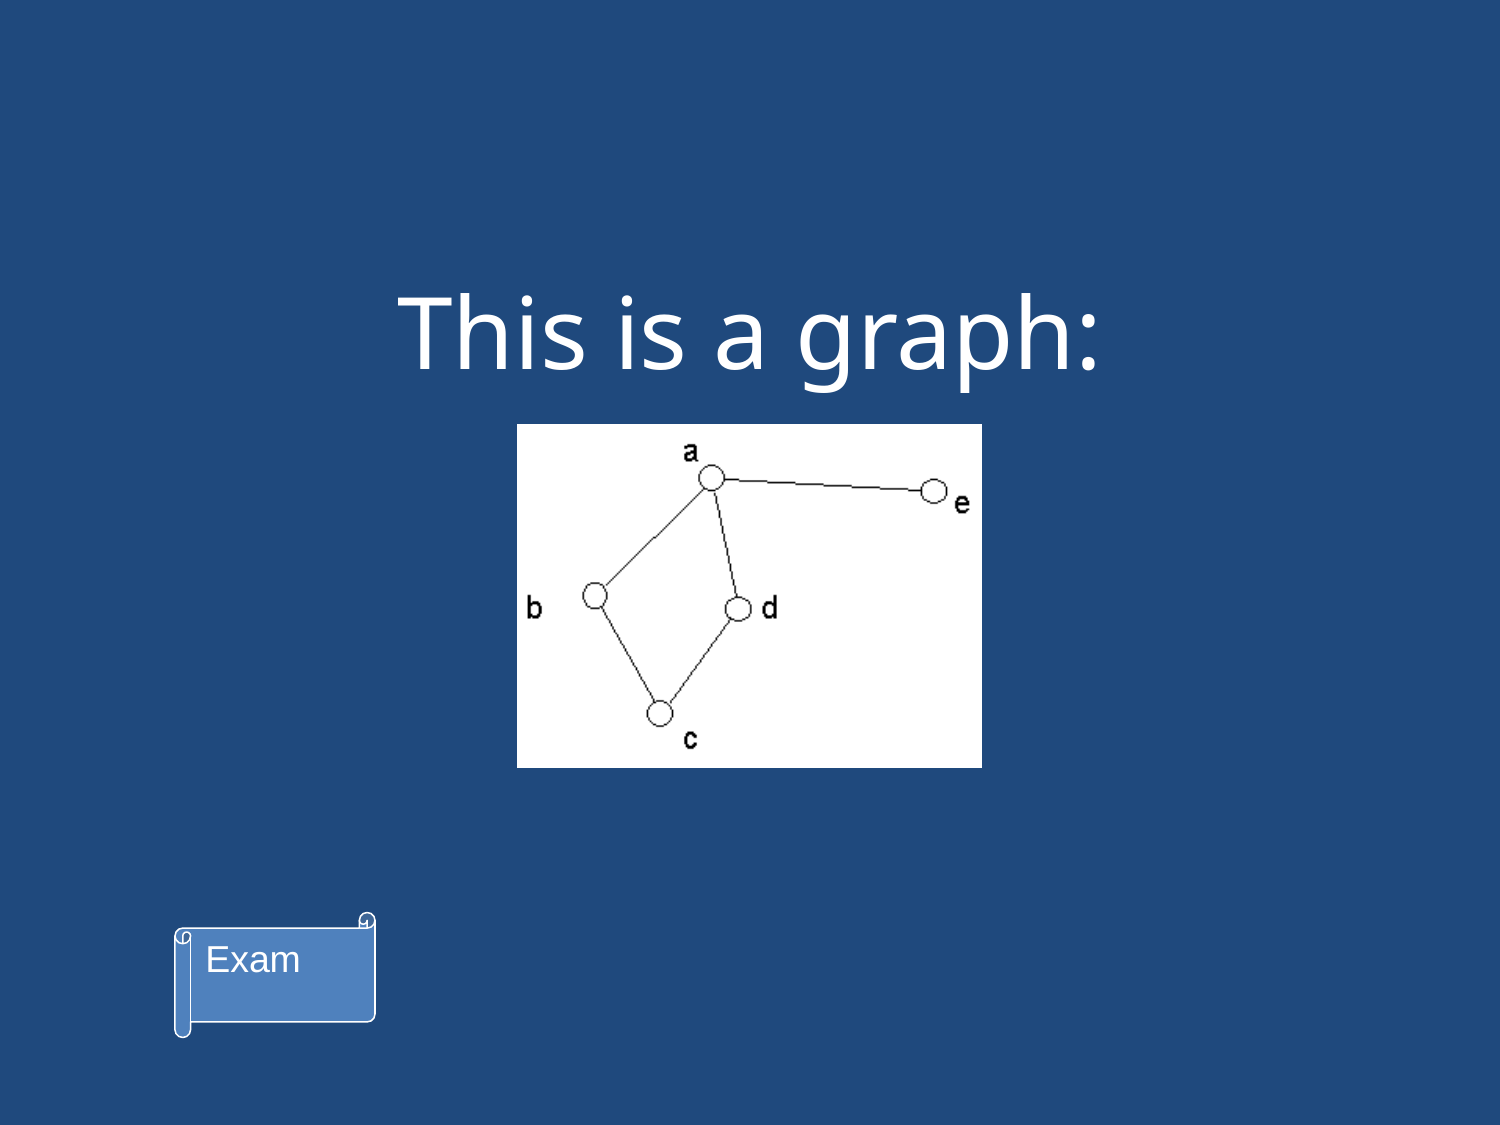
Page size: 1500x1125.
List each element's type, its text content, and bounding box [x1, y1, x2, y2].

list This is a graph: [75, 262, 1425, 1005]
text_box Exam [174, 912, 376, 1038]
picture [517, 424, 983, 768]
